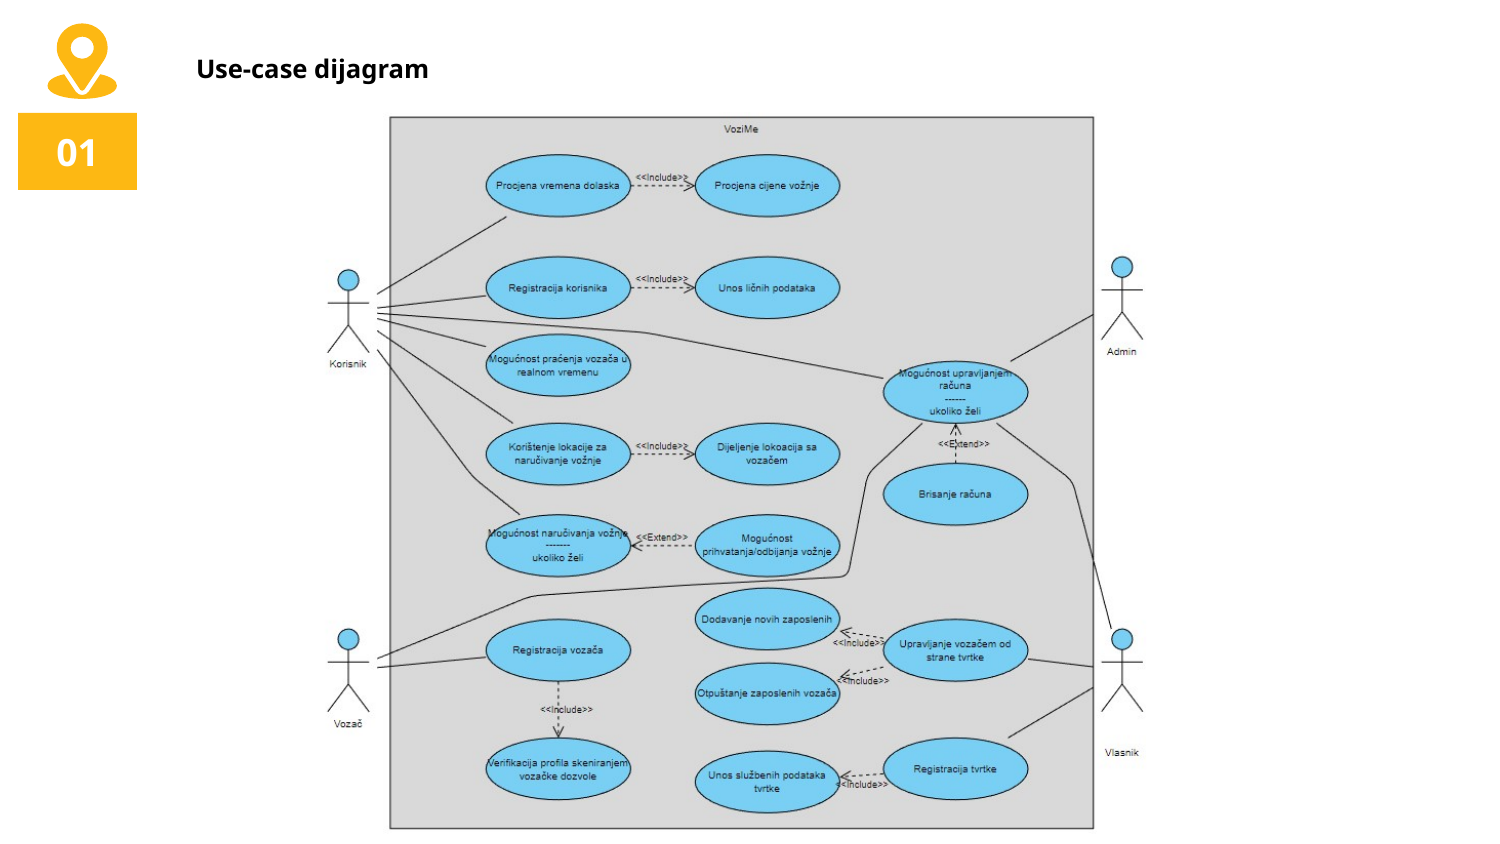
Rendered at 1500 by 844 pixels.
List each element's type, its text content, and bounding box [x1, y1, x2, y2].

picture [293, 112, 1191, 837]
title Use-case dijagram [181, 38, 1215, 99]
text_box 01 [18, 112, 137, 190]
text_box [47, 23, 118, 100]
